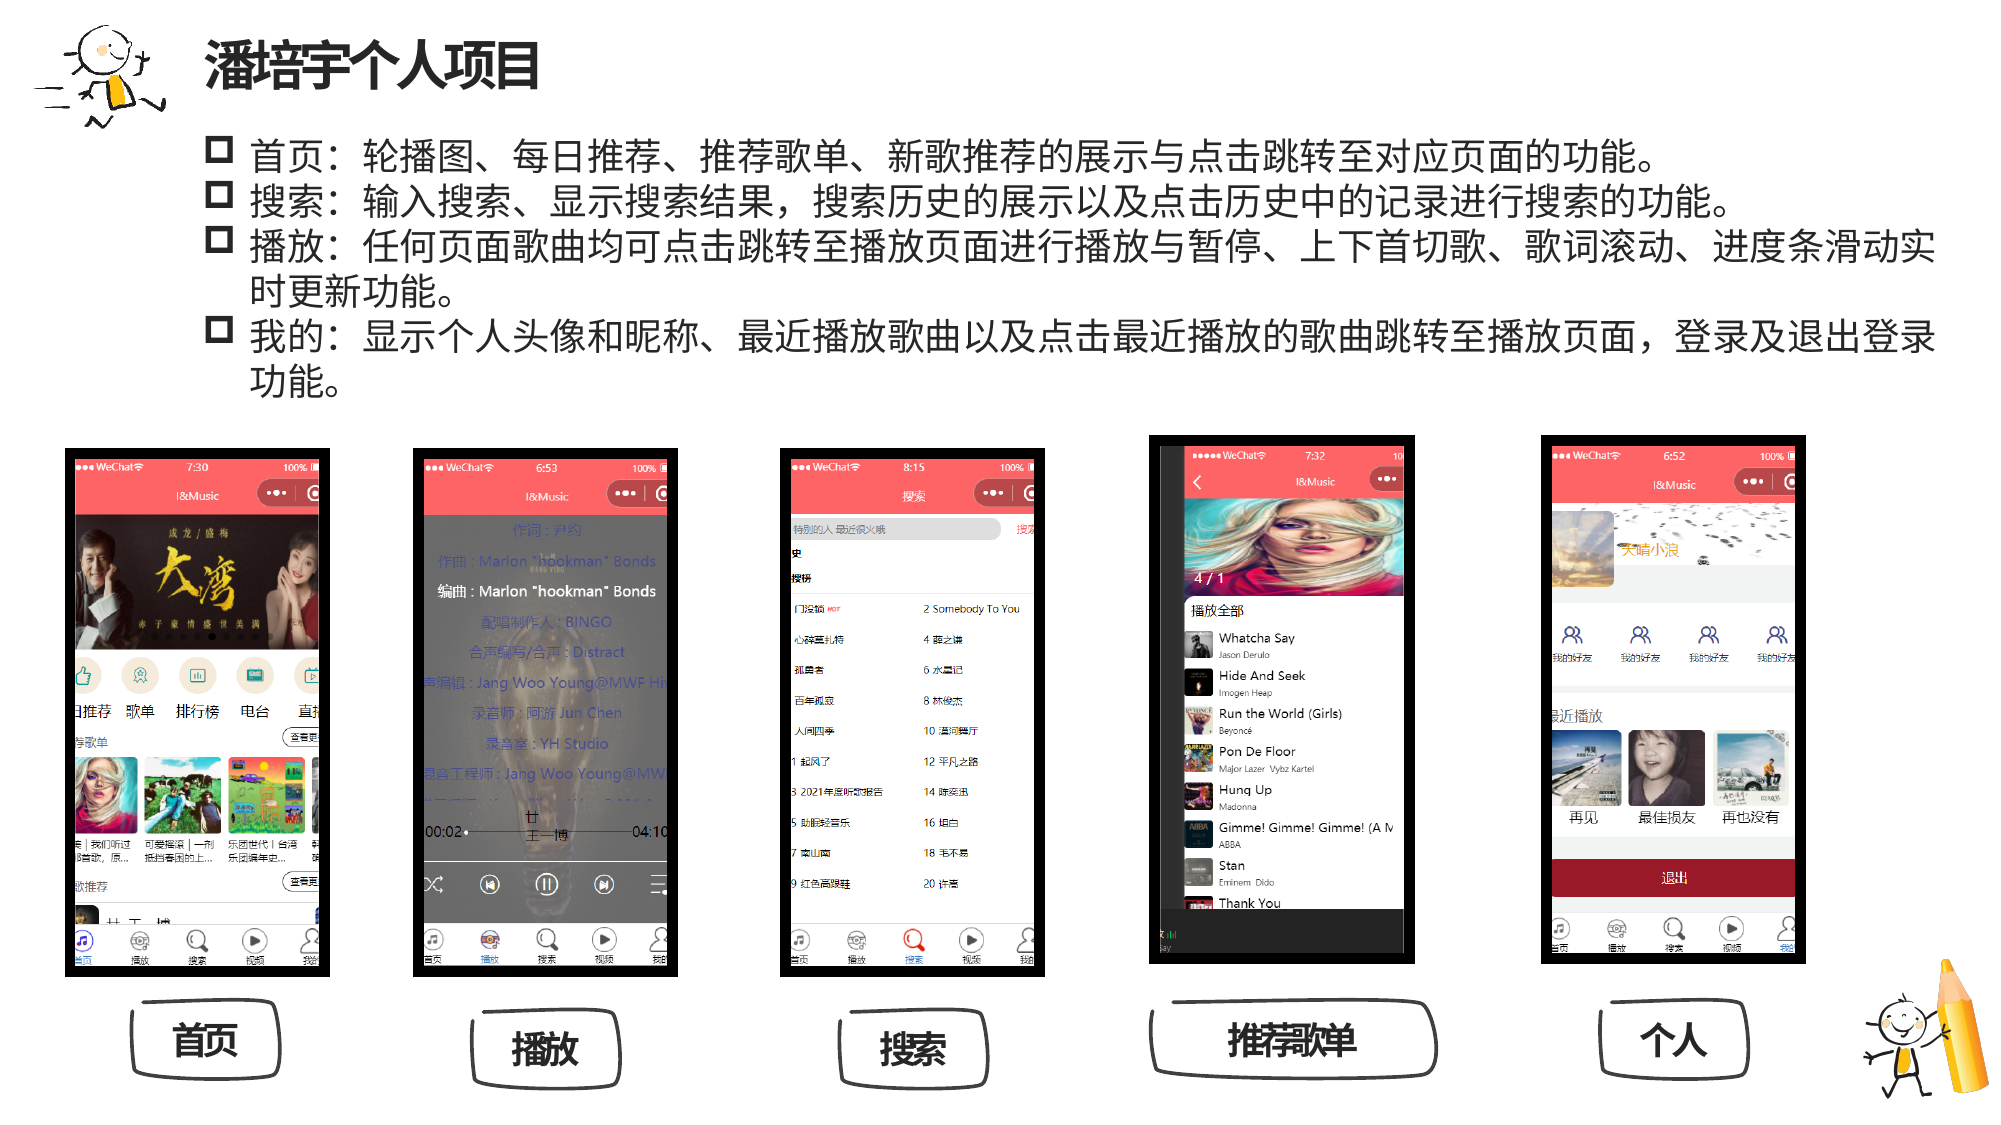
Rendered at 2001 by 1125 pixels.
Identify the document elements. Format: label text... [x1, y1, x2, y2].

picture [75, 458, 319, 966]
picture [1551, 446, 1796, 953]
picture [1160, 446, 1404, 953]
text_box 个人 [1598, 998, 1750, 1081]
picture [423, 458, 667, 966]
text_box 首页 [130, 998, 281, 1081]
text_box 潘培宇个人项目 [188, 23, 561, 104]
text_box 播放 [470, 1008, 622, 1090]
picture [19, 17, 176, 140]
text_box 首页：轮播图、每日推荐、推荐歌单、新歌推荐的展示与点击跳转至对应页面的功能。 搜索：输入搜索、显示搜索结果，搜索历史的展示以及点击历史中的记录进行搜索的功能。 播放：任何页面歌曲均可点击跳转至播放页面进行播放与暂停、上下首切歌、歌词滚动、进度条滑动实时更新功能。 我的：显示个人头像和昵称、最近播放歌曲以及点击最近播放的歌曲跳转至播放页面，登录及退出登录功能。 [187, 125, 1976, 500]
text_box 推荐歌单 [1149, 998, 1438, 1080]
text_box 搜索 [838, 1008, 989, 1090]
picture [1848, 953, 2000, 1125]
picture [791, 458, 1035, 966]
